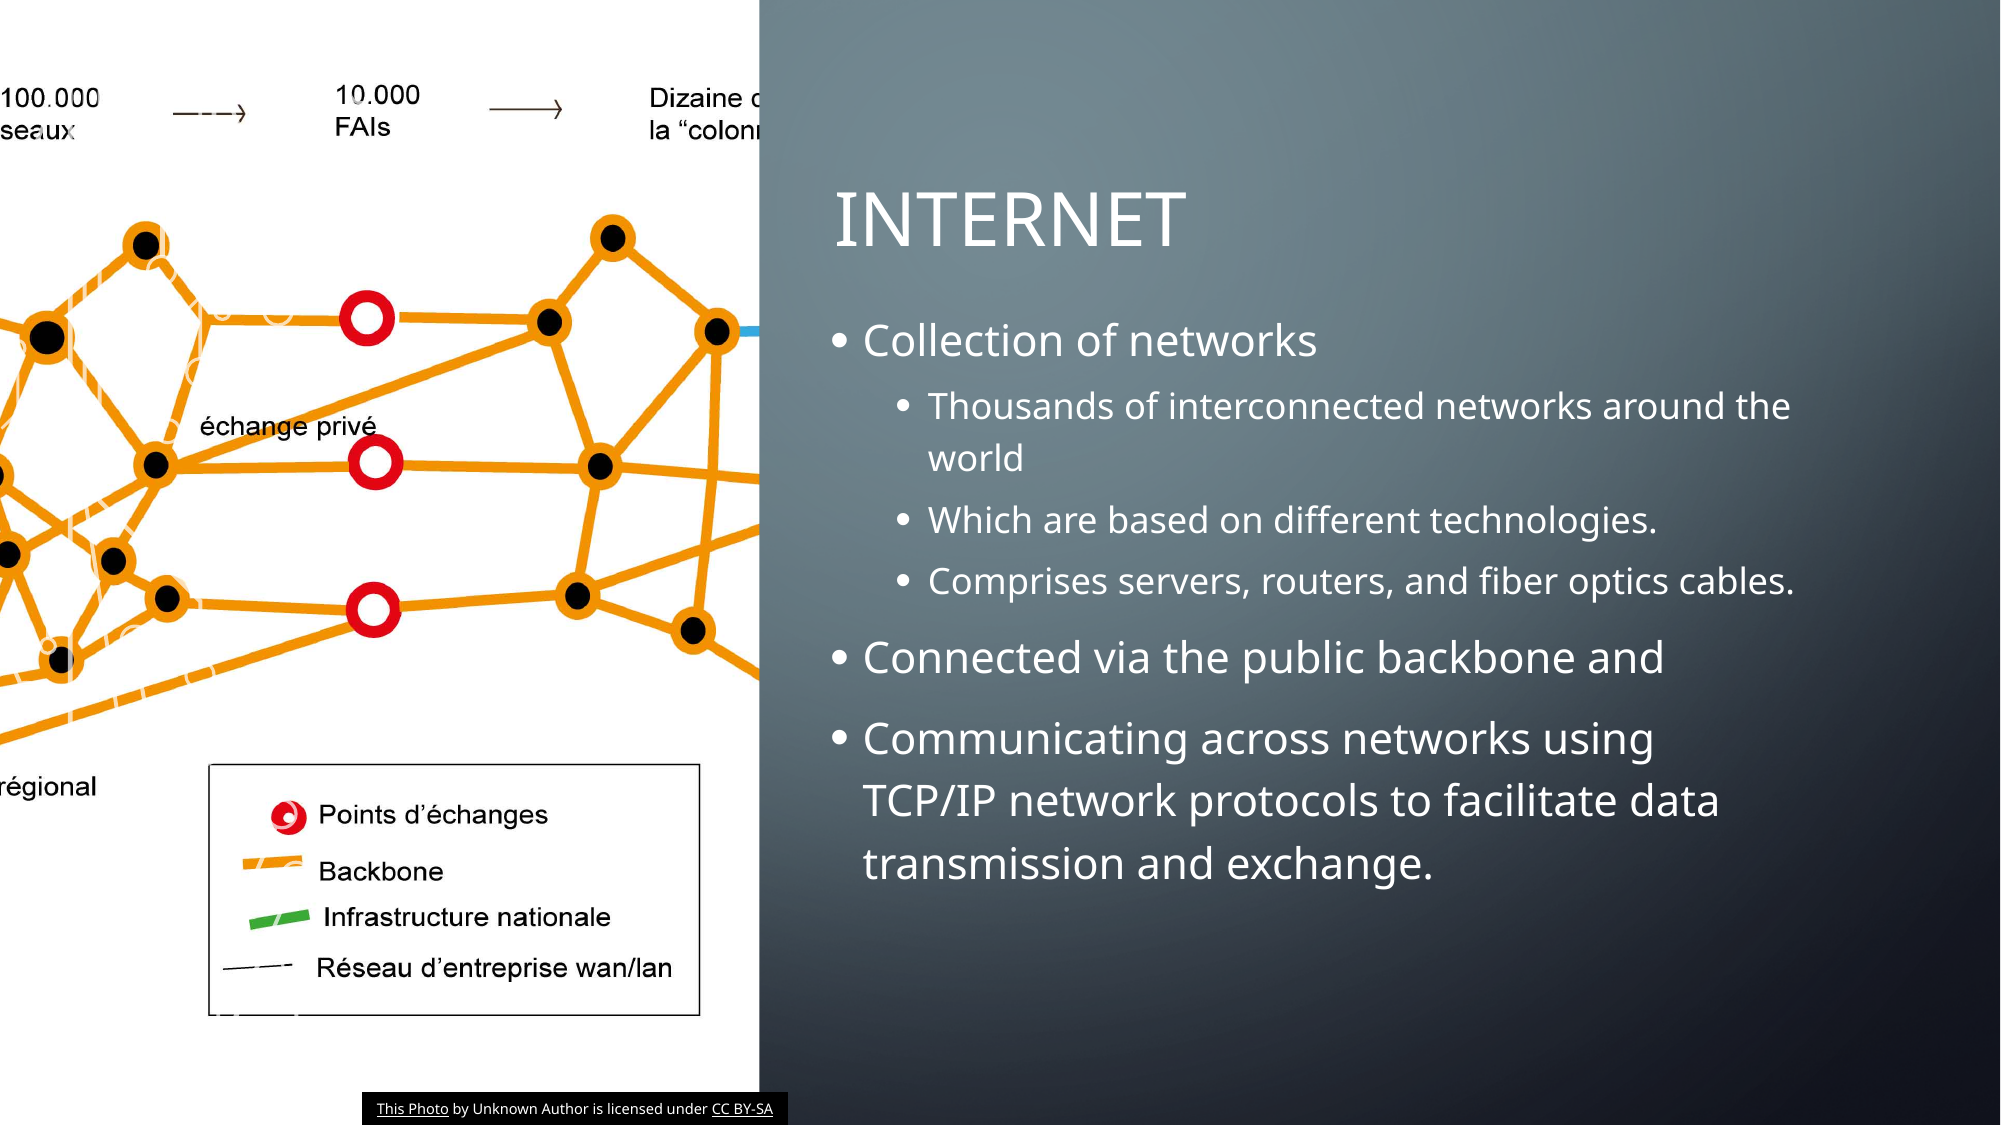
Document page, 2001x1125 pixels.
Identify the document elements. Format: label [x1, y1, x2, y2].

text_box [760, 0, 2000, 1125]
picture [379, 0, 760, 1125]
text_box [0, 0, 379, 1125]
